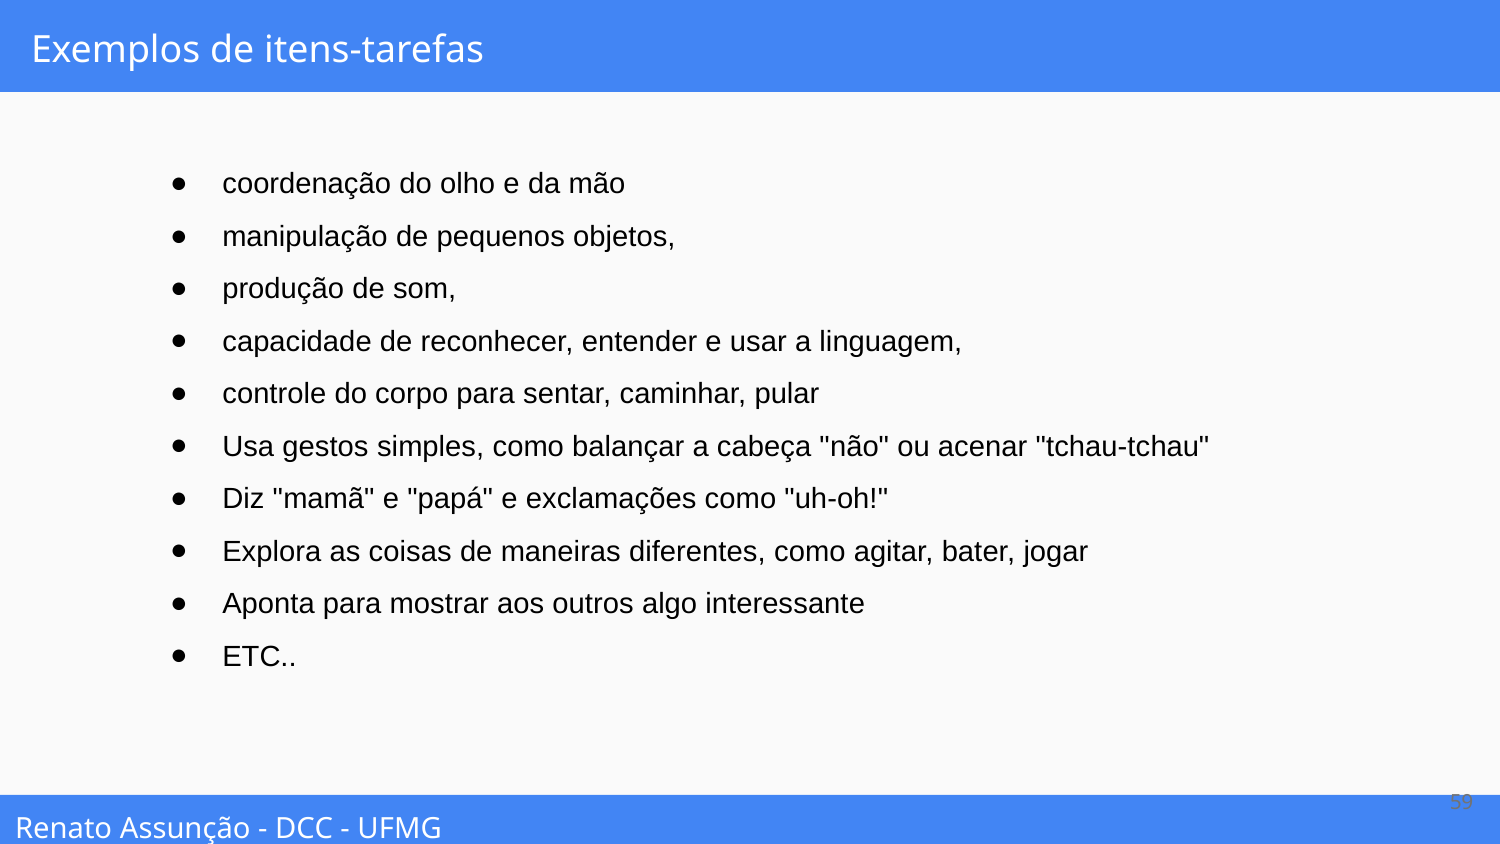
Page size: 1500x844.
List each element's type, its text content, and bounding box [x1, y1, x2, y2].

text_box coordenação do olho e da mão manipulação de pequenos objetos, produção de som, capacidade de reconhecer, entender e usar a linguagem, controle do corpo para sentar, caminhar, pular Usa gestos simples, como balançar a cabeça "não" ou acenar "tchau-tchau" Diz "mamã" e "papá" e exclamações como "uh-oh!" Explora as coisas de maneiras diferentes, como agitar, bater, jogar Aponta para mostrar aos outros algo interessante ETC.. [132, 132, 1278, 712]
slide_number ‹#› [1398, 770, 1489, 835]
title Exemplos de itens-tarefas [16, 2, 1464, 94]
